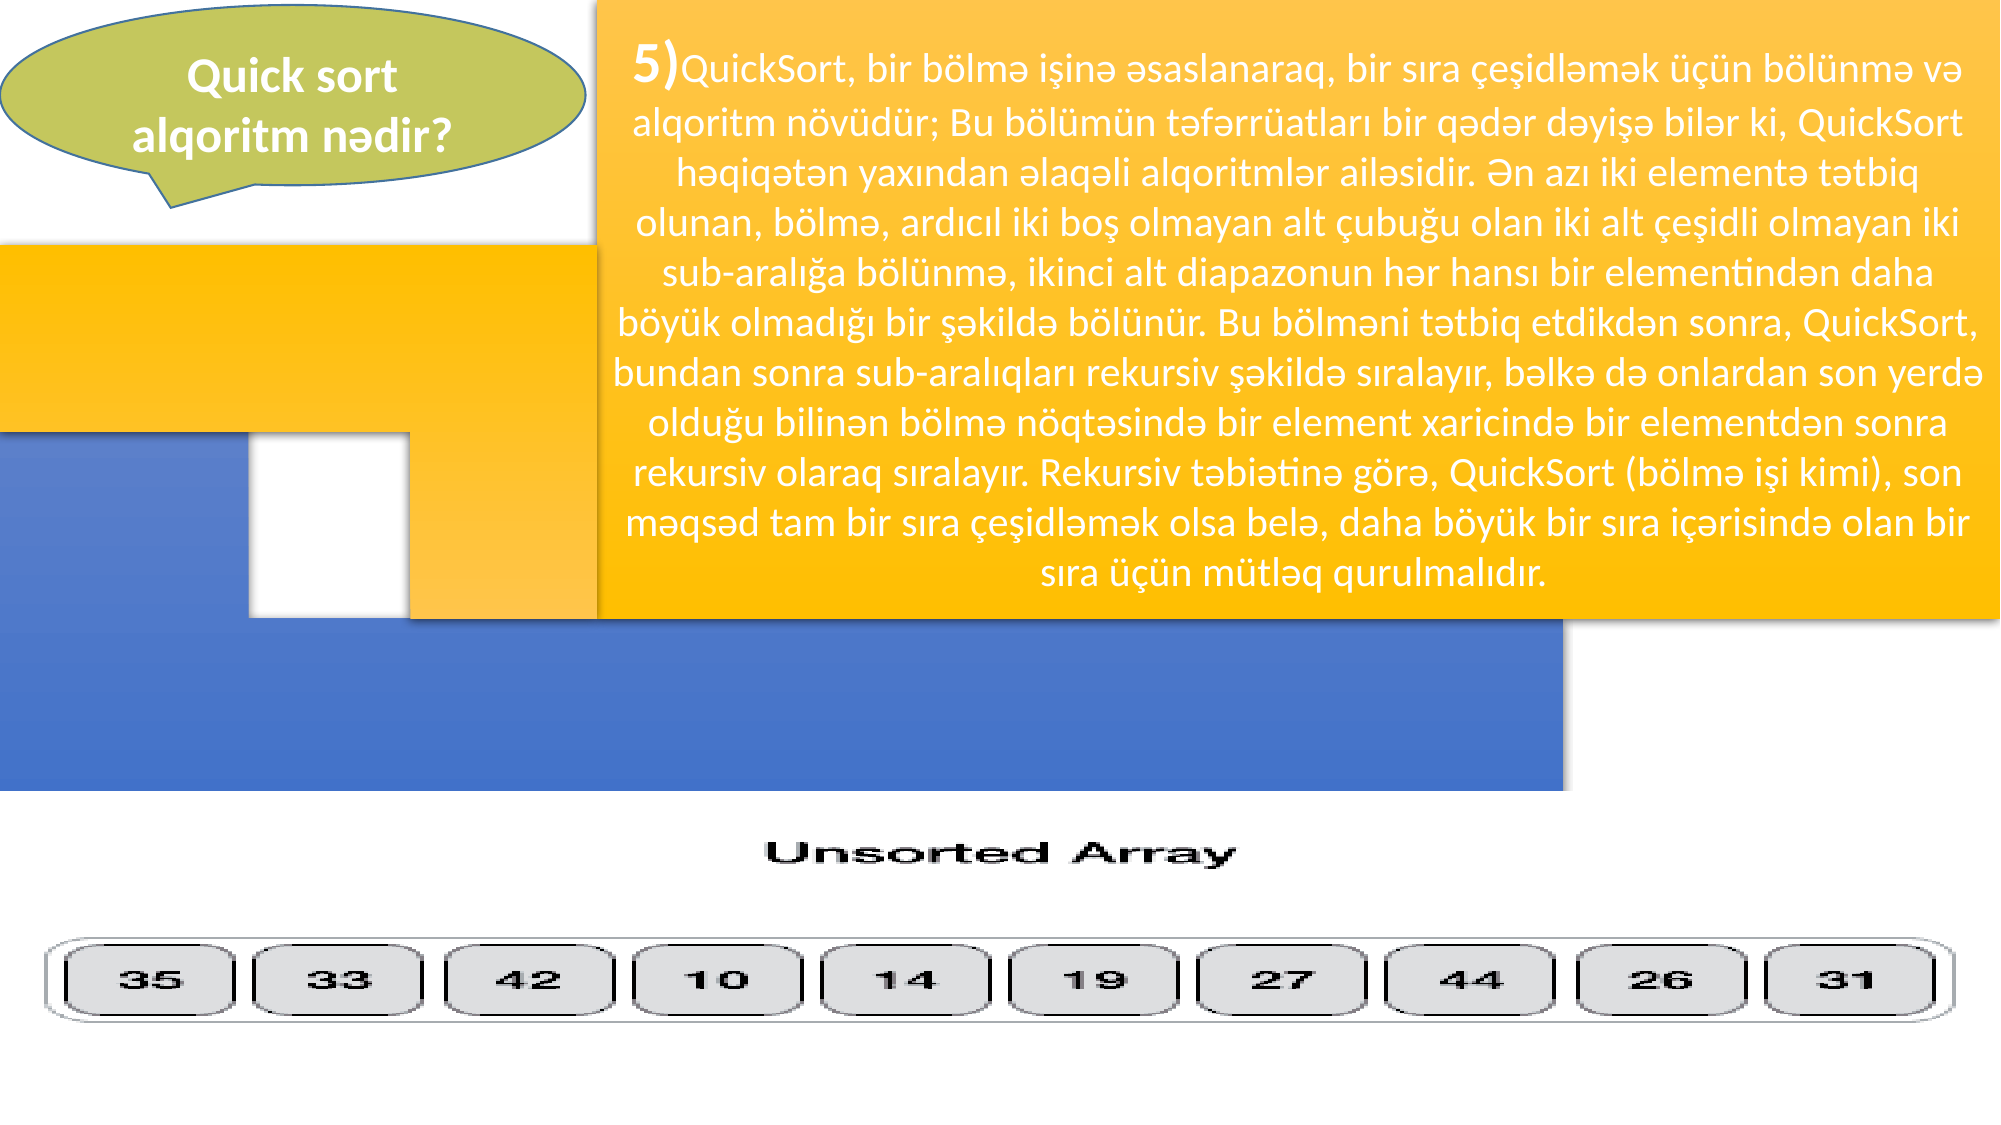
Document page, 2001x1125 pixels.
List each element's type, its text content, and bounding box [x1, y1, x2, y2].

text_box [0, 442, 1563, 791]
text_box Quick sort alqoritm nədir? [0, 3, 587, 210]
text_box [0, 245, 598, 619]
picture [0, 791, 2000, 1125]
text_box 5)QuickSort, bir bölmə işinə əsaslanaraq, bir sıra çeşidləmək üçün bölünmə və alqoritm növüdür; Bu bölümün təfərrüatları bir qədər dəyişə bilər ki, QuickSort həqiqətən yaxından əlaqəli alqoritmlər ailəsidir. Ən azı iki elementə tətbiq olunan, bölmə, ardıcıl iki boş olmayan alt çubuğu olan iki alt çeşidli olmayan iki sub-aralığa bölünmə, ikinci alt diapazonun hər hansı bir elementindən daha böyük olmadığı bir şəkildə bölünür. Bu bölməni tətbiq etdikdən sonra, QuickSort, bundan sonra sub-aralıqları rekursiv şəkildə sıralayır, bəlkə də onlardan son yerdə olduğu bilinən bölmə nöqtəsində bir element xaricində bir elementdən sonra rekursiv olaraq sıralayır. Rekursiv təbiətinə görə, QuickSort (bölmə işi kimi), son məqsəd tam bir sıra çeşidləmək olsa belə, daha böyük bir sıra içərisində olan bir sıra üçün mütləq qurulmalıdır. [597, 0, 2000, 619]
